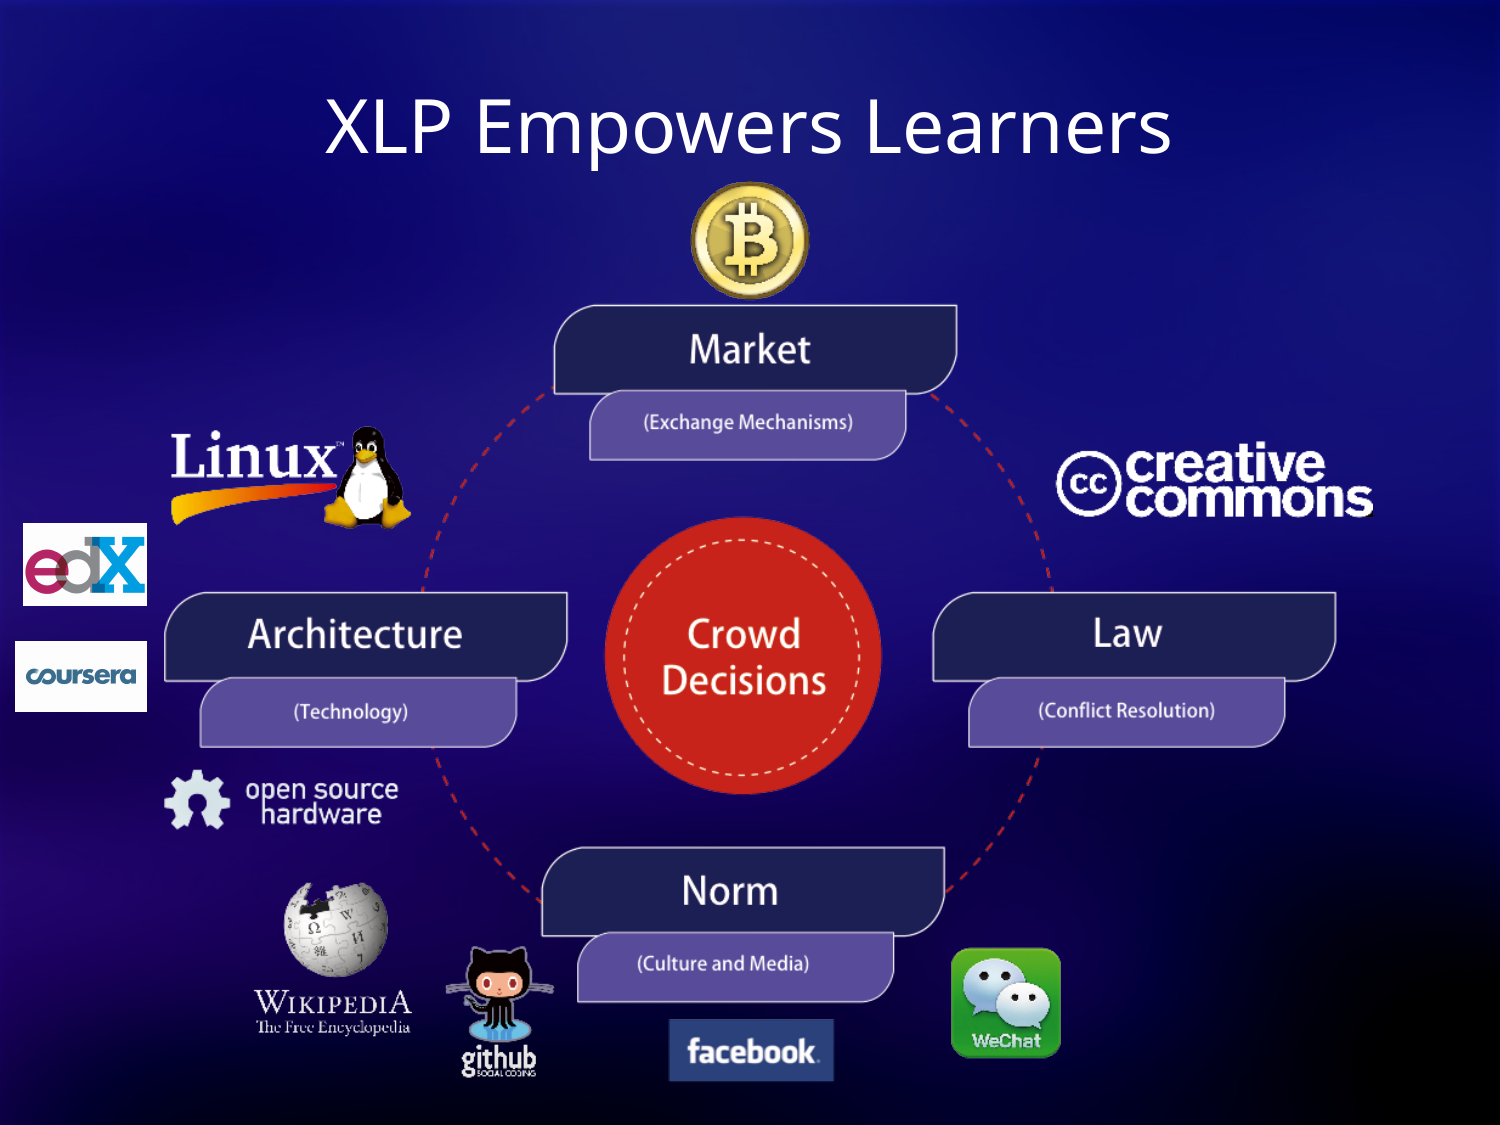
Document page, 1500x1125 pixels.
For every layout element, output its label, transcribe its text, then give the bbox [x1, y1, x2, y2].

text_box [0, 0, 1500, 1125]
text_box XLP Empowers Learners [167, 29, 1333, 180]
picture [15, 181, 1373, 1085]
